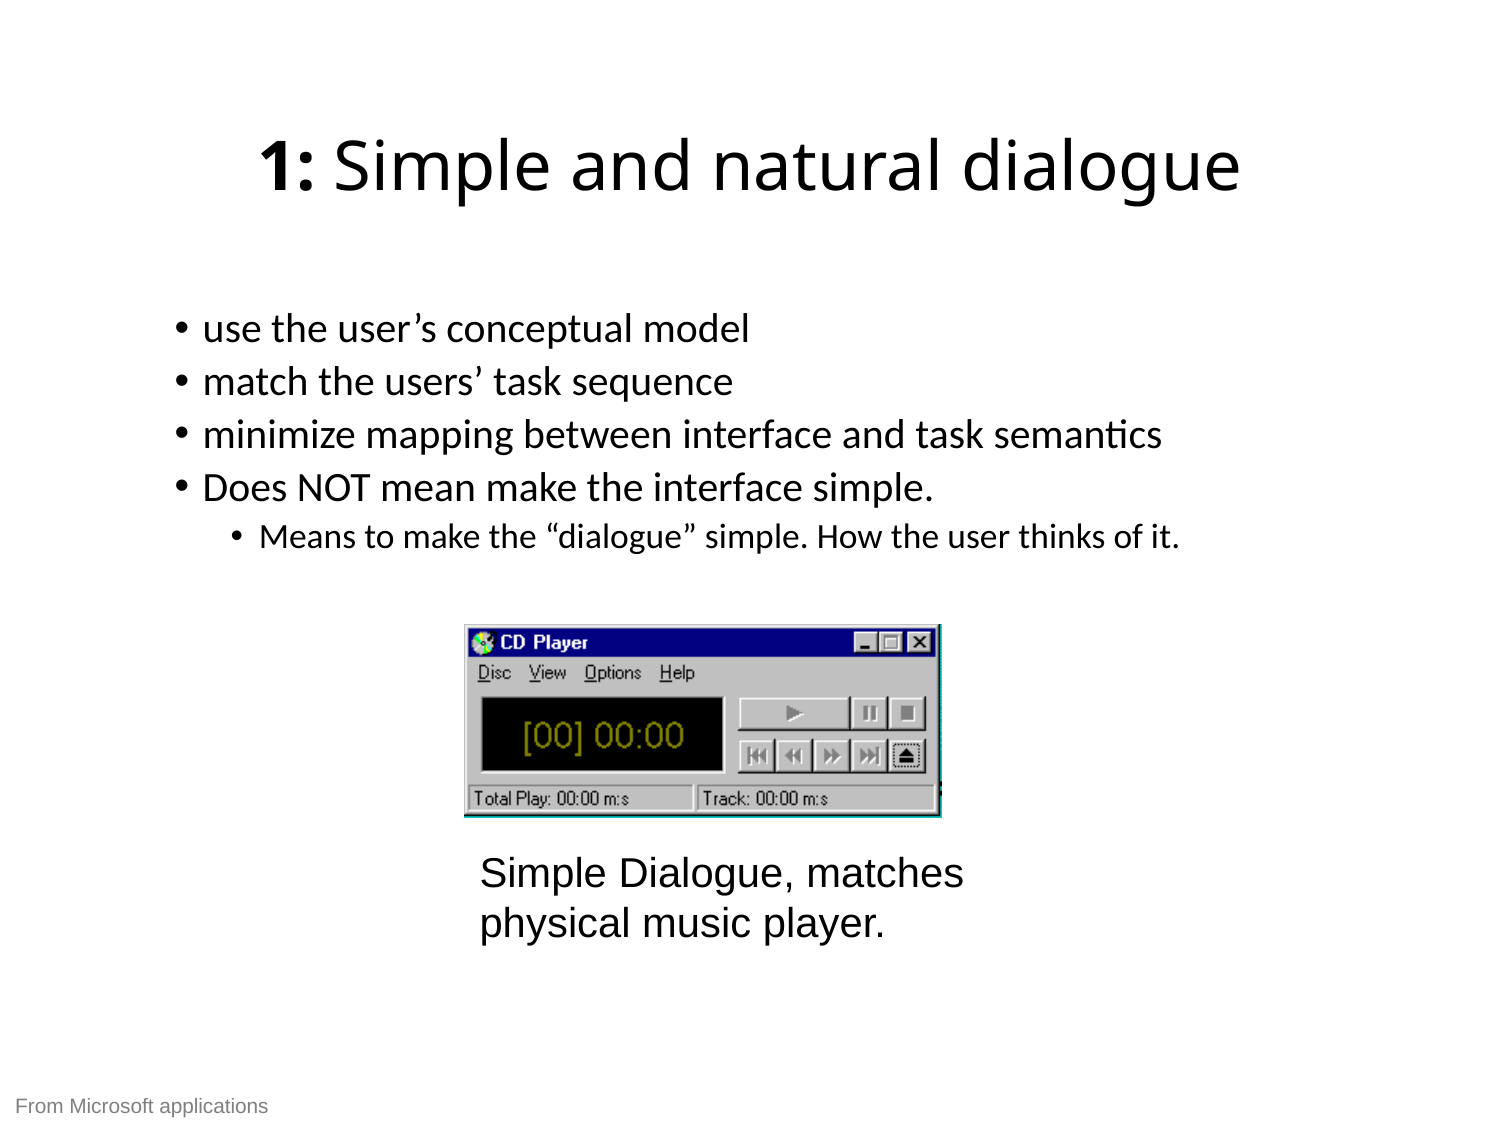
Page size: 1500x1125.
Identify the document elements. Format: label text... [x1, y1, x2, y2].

picture [464, 624, 942, 818]
text_box Simple Dialogue, matches physical music player. [464, 837, 1078, 953]
title 1: Simple and natural dialogue [103, 59, 1397, 278]
text_box From Microsoft applications [0, 1084, 284, 1125]
list use the user’s conceptual model match the users’ task sequence minimize mapping between interface and task semantics Does NOT mean make the interface simple. Means to make the “dialogue” simple. How the user thinks of it. [103, 299, 1397, 1014]
